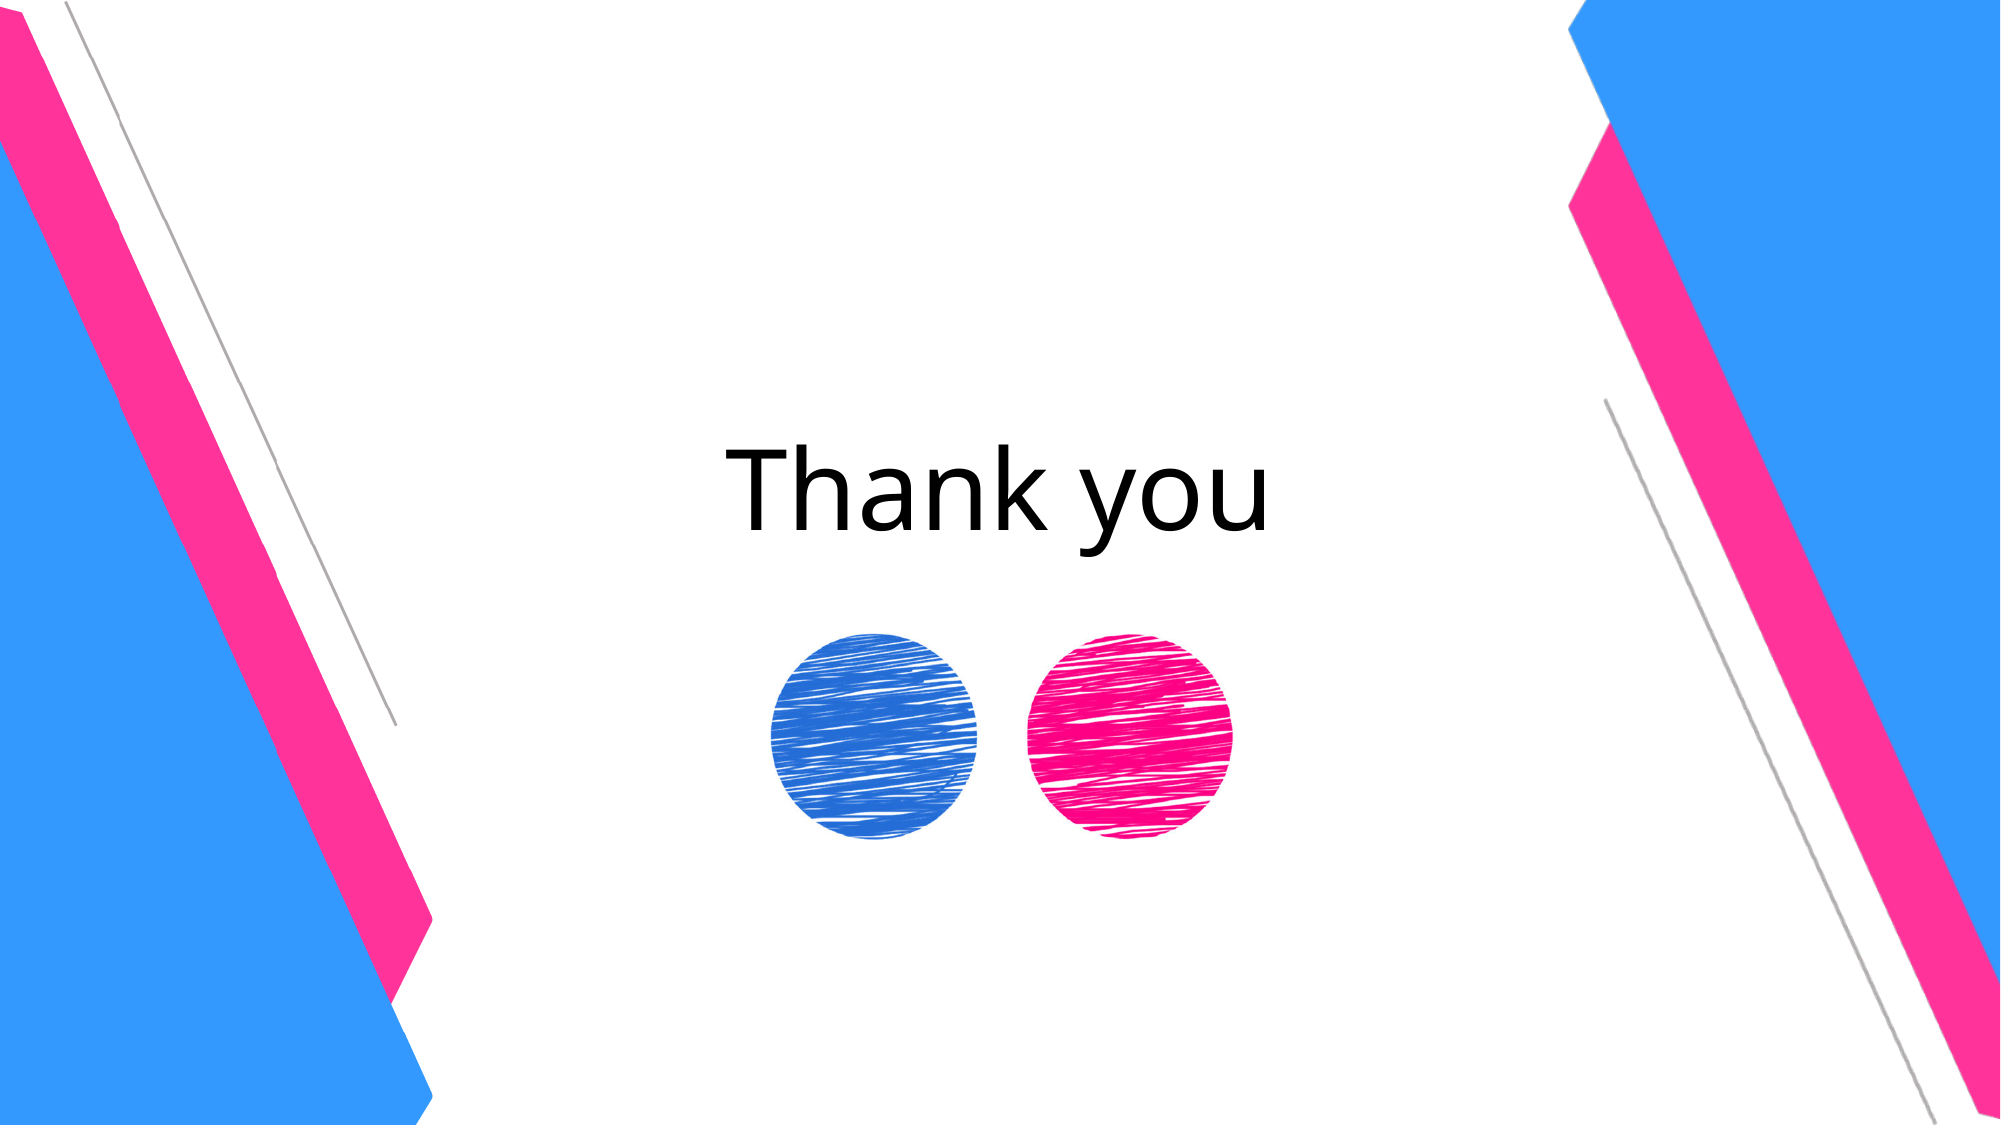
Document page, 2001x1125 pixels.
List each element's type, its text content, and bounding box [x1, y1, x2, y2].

picture [660, 562, 1340, 902]
picture [1567, 0, 2001, 1125]
picture [0, 0, 433, 1125]
text_box Thank you [710, 410, 1290, 561]
